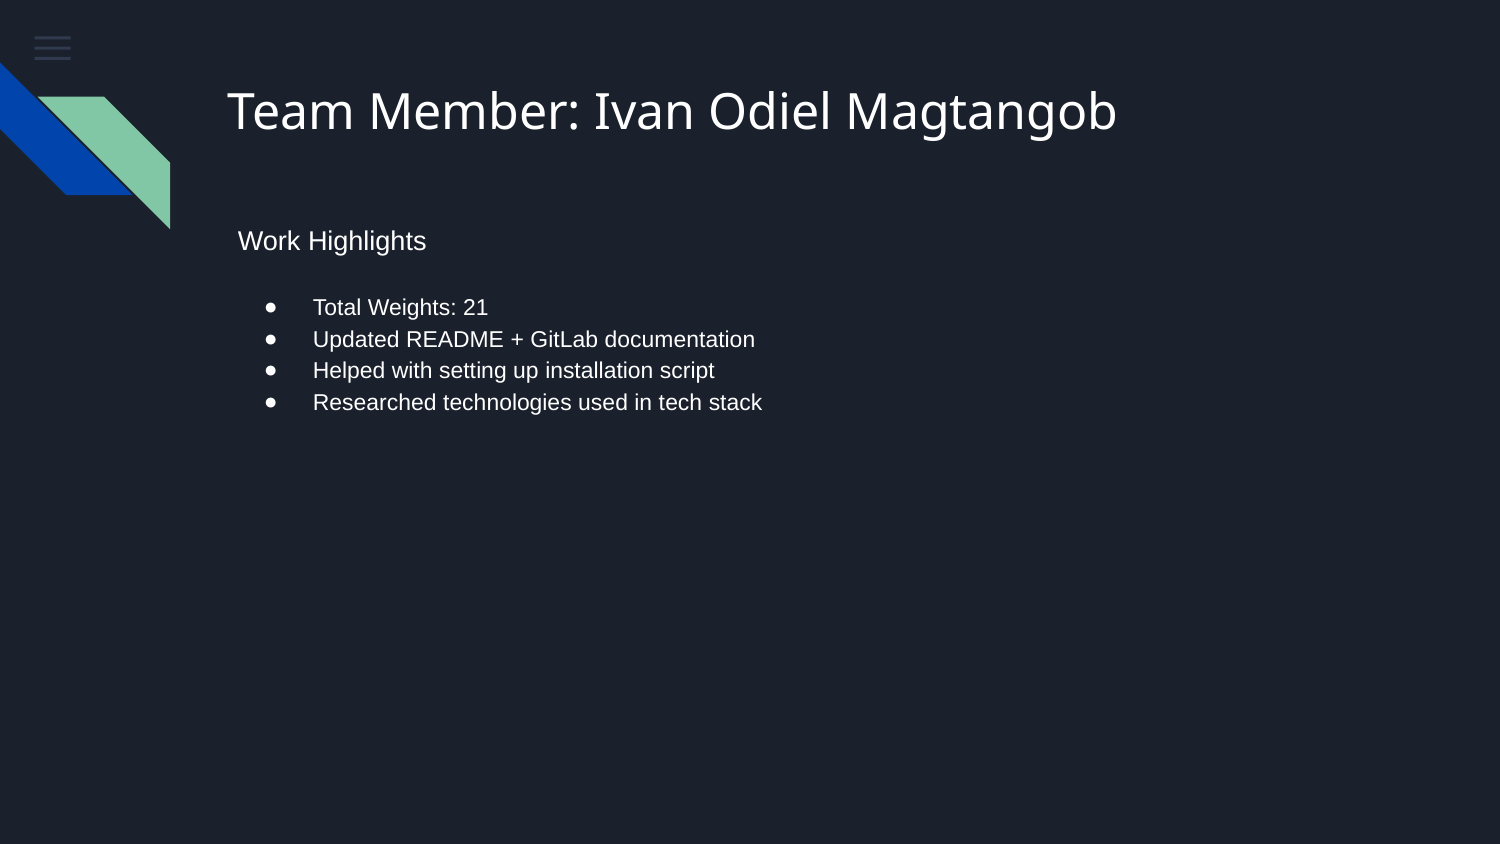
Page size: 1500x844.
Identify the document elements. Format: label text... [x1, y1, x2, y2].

list Work Highlights Total Weights: 21 Updated README + GitLab documentation Helped with setting up installation script Researched technologies used in tech stack [222, 203, 1330, 814]
title Team Member: Ivan Odiel Magtangob [212, 64, 1368, 215]
